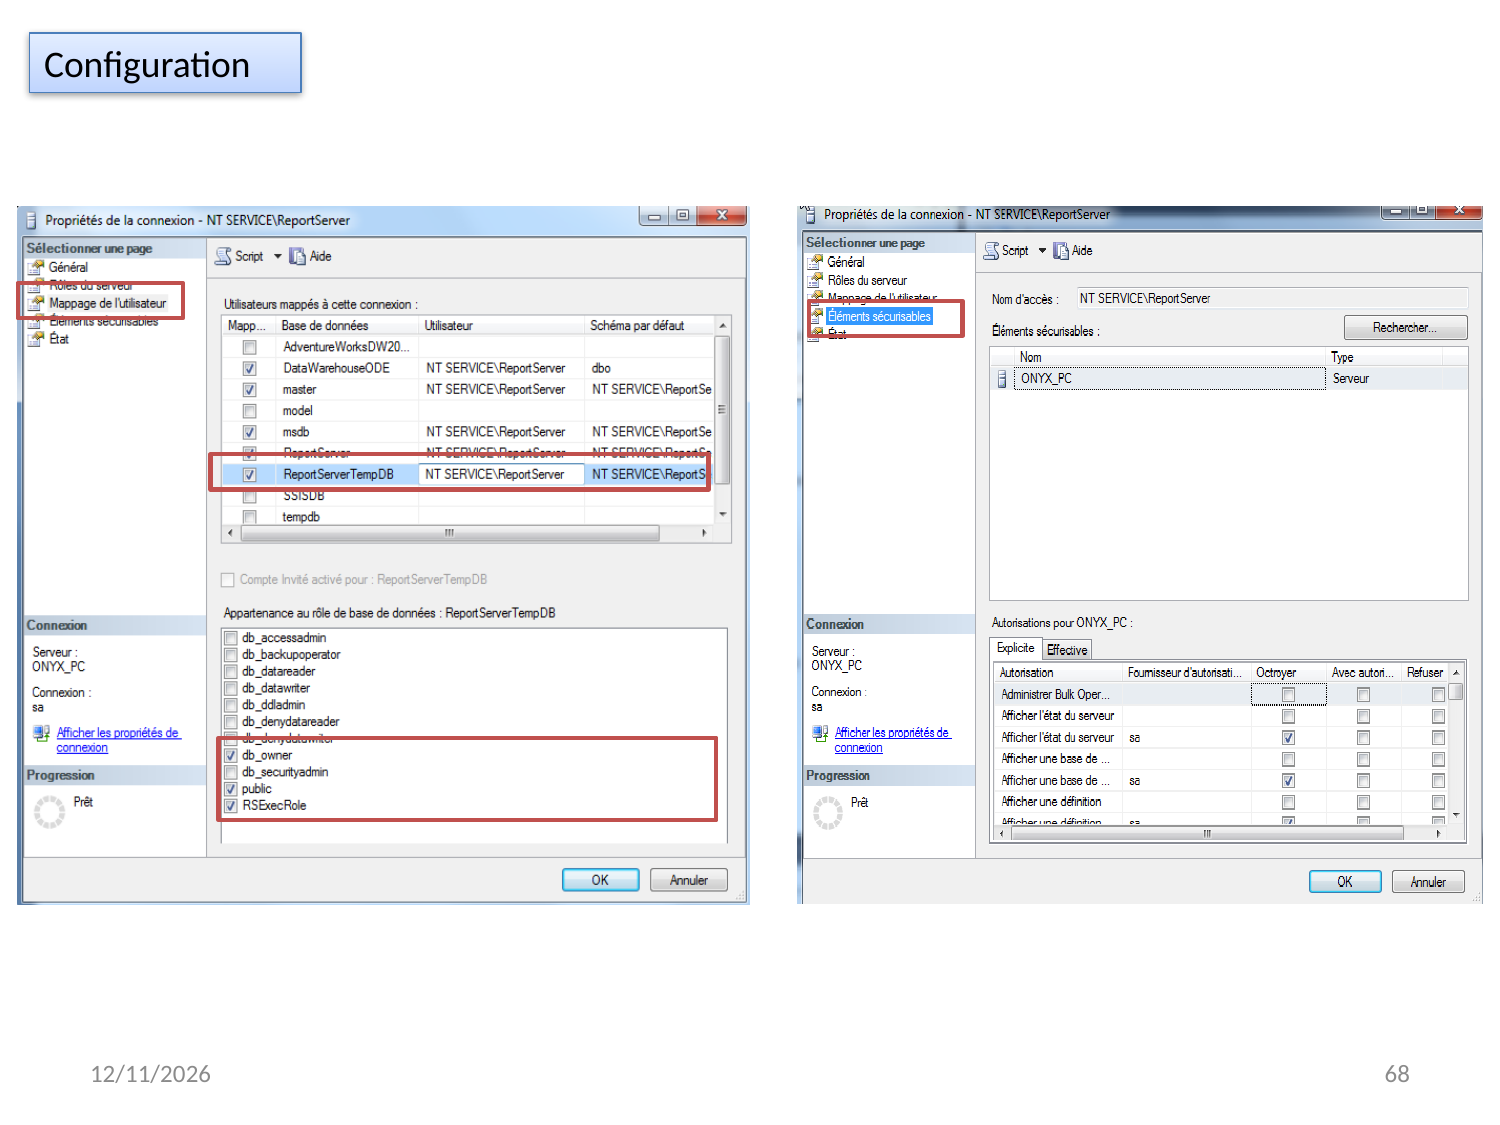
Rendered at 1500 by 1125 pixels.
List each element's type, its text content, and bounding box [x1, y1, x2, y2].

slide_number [75, 1042, 425, 1103]
slide_number 68 [1074, 1042, 1425, 1103]
picture [17, 205, 751, 906]
picture [796, 205, 1483, 904]
text_box Configuration [29, 32, 302, 93]
